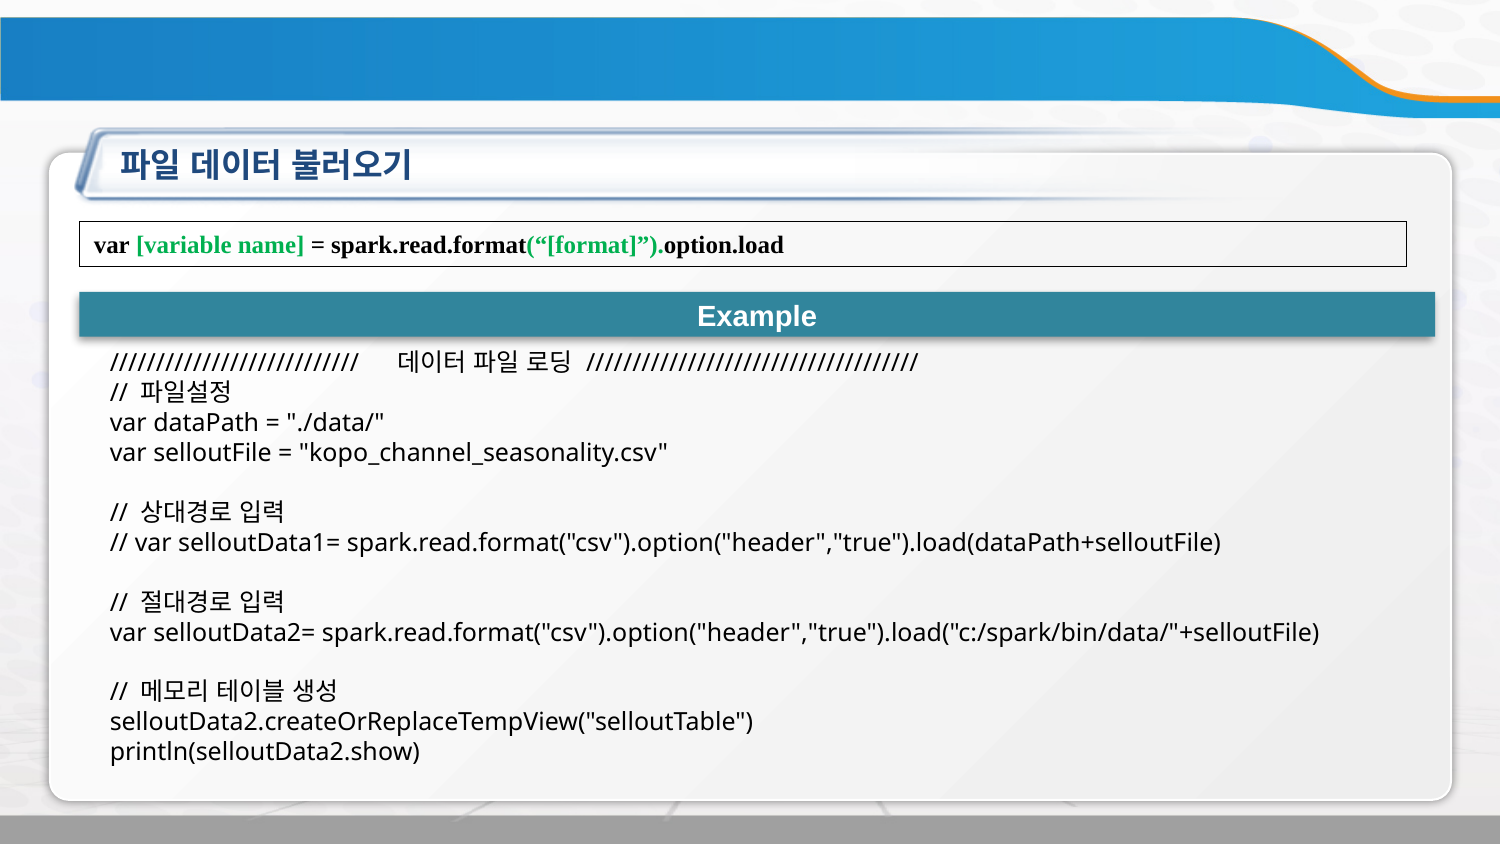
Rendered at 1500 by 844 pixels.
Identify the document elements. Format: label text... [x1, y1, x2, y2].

picture [0, 0, 1500, 844]
text_box 4. 데이터 로딩 [29, 0, 1175, 103]
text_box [49, 126, 1452, 801]
